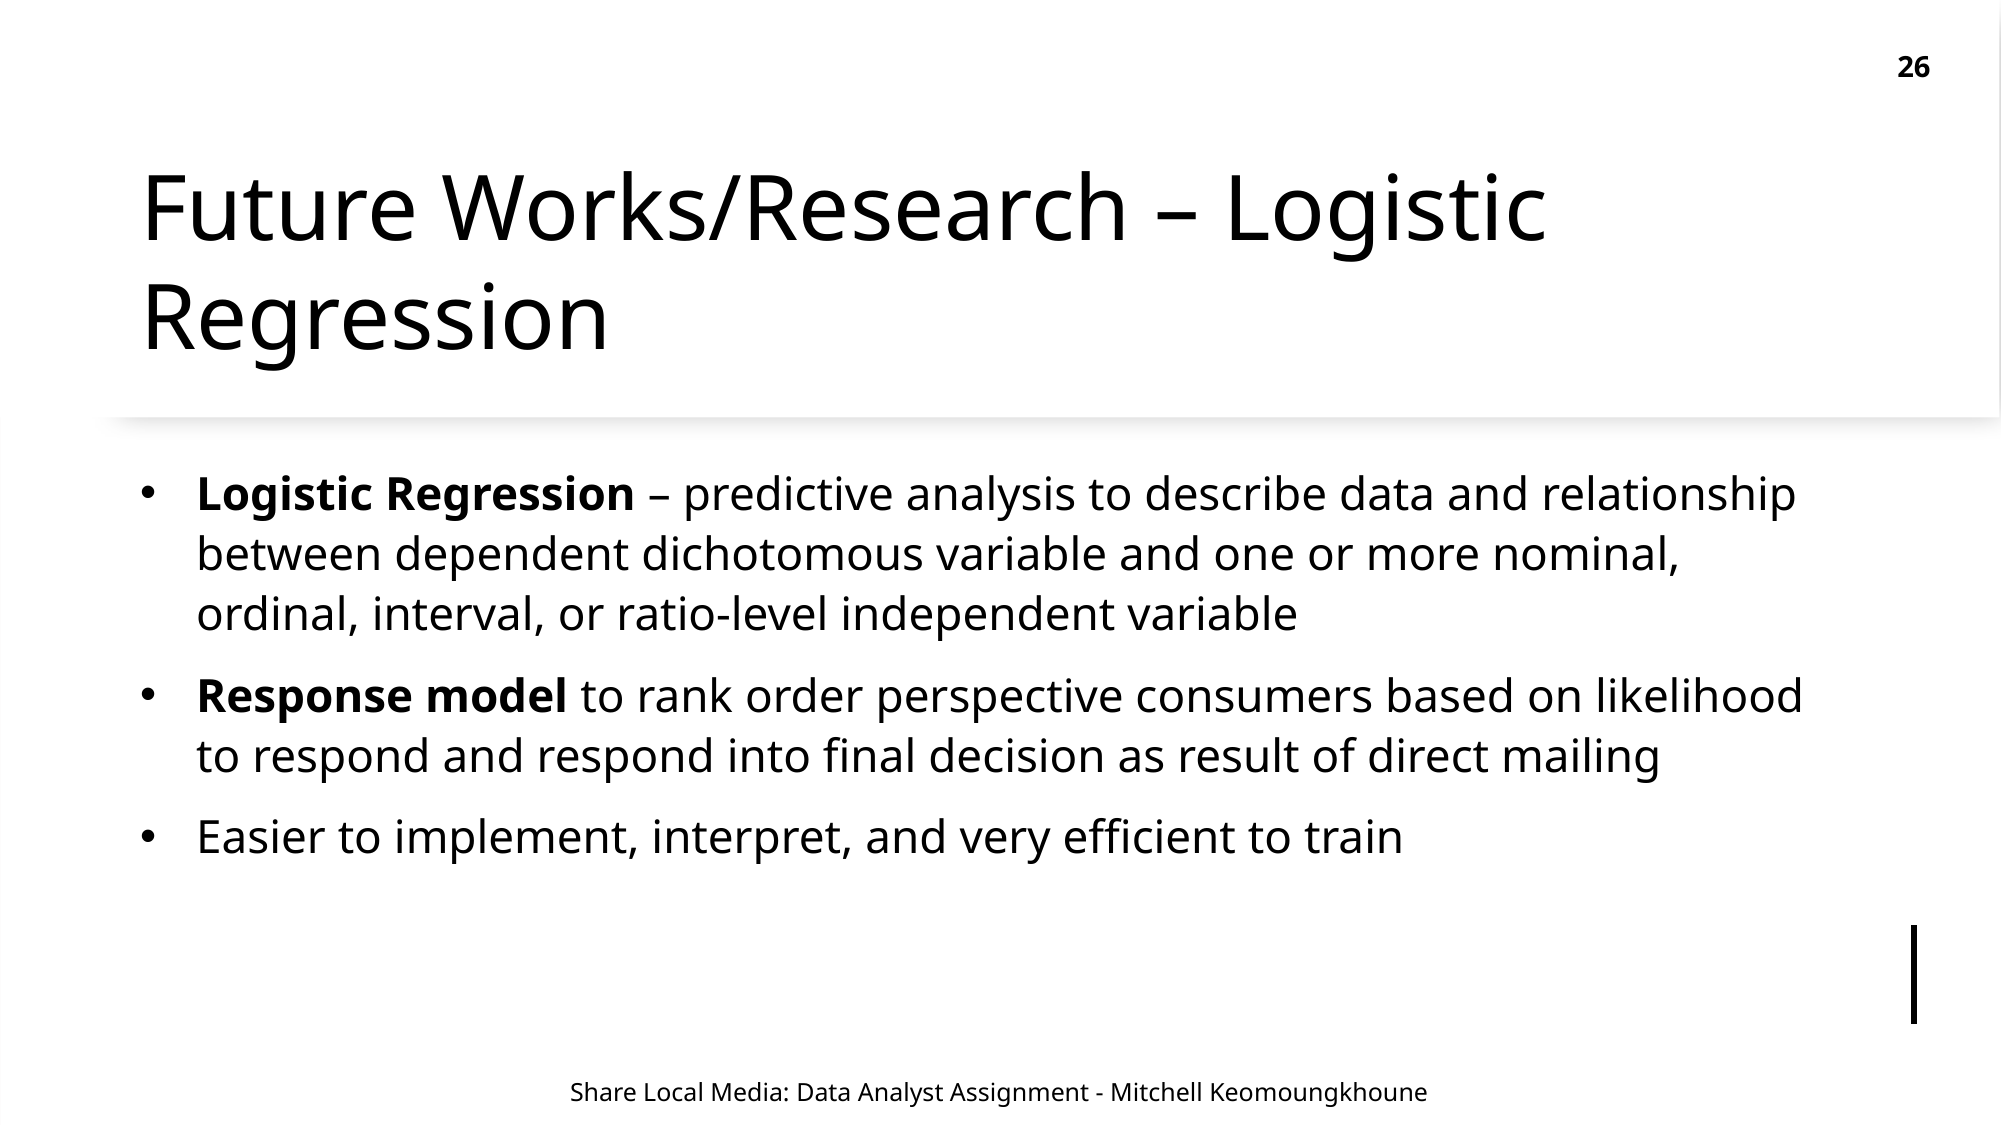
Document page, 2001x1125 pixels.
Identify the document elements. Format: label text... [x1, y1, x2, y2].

slide_number 26 [1852, 38, 1977, 99]
title Future Works/Research – Logistic Regression [124, 140, 1828, 376]
list Logistic Regression – predictive analysis to describe data and relationship between dependent dichotomous variable and one or more nominal, ordinal, interval, or ratio-level independent variable Response model to rank order perspective consumers based on likelihood to respond and respond into final decision as result of direct mailing Easier to implement, interpret, and very efficient to train [124, 451, 1828, 987]
text_box Share Local Media: Data Analyst Assignment - Mitchell Keomoungkhoune [483, 1060, 1517, 1121]
